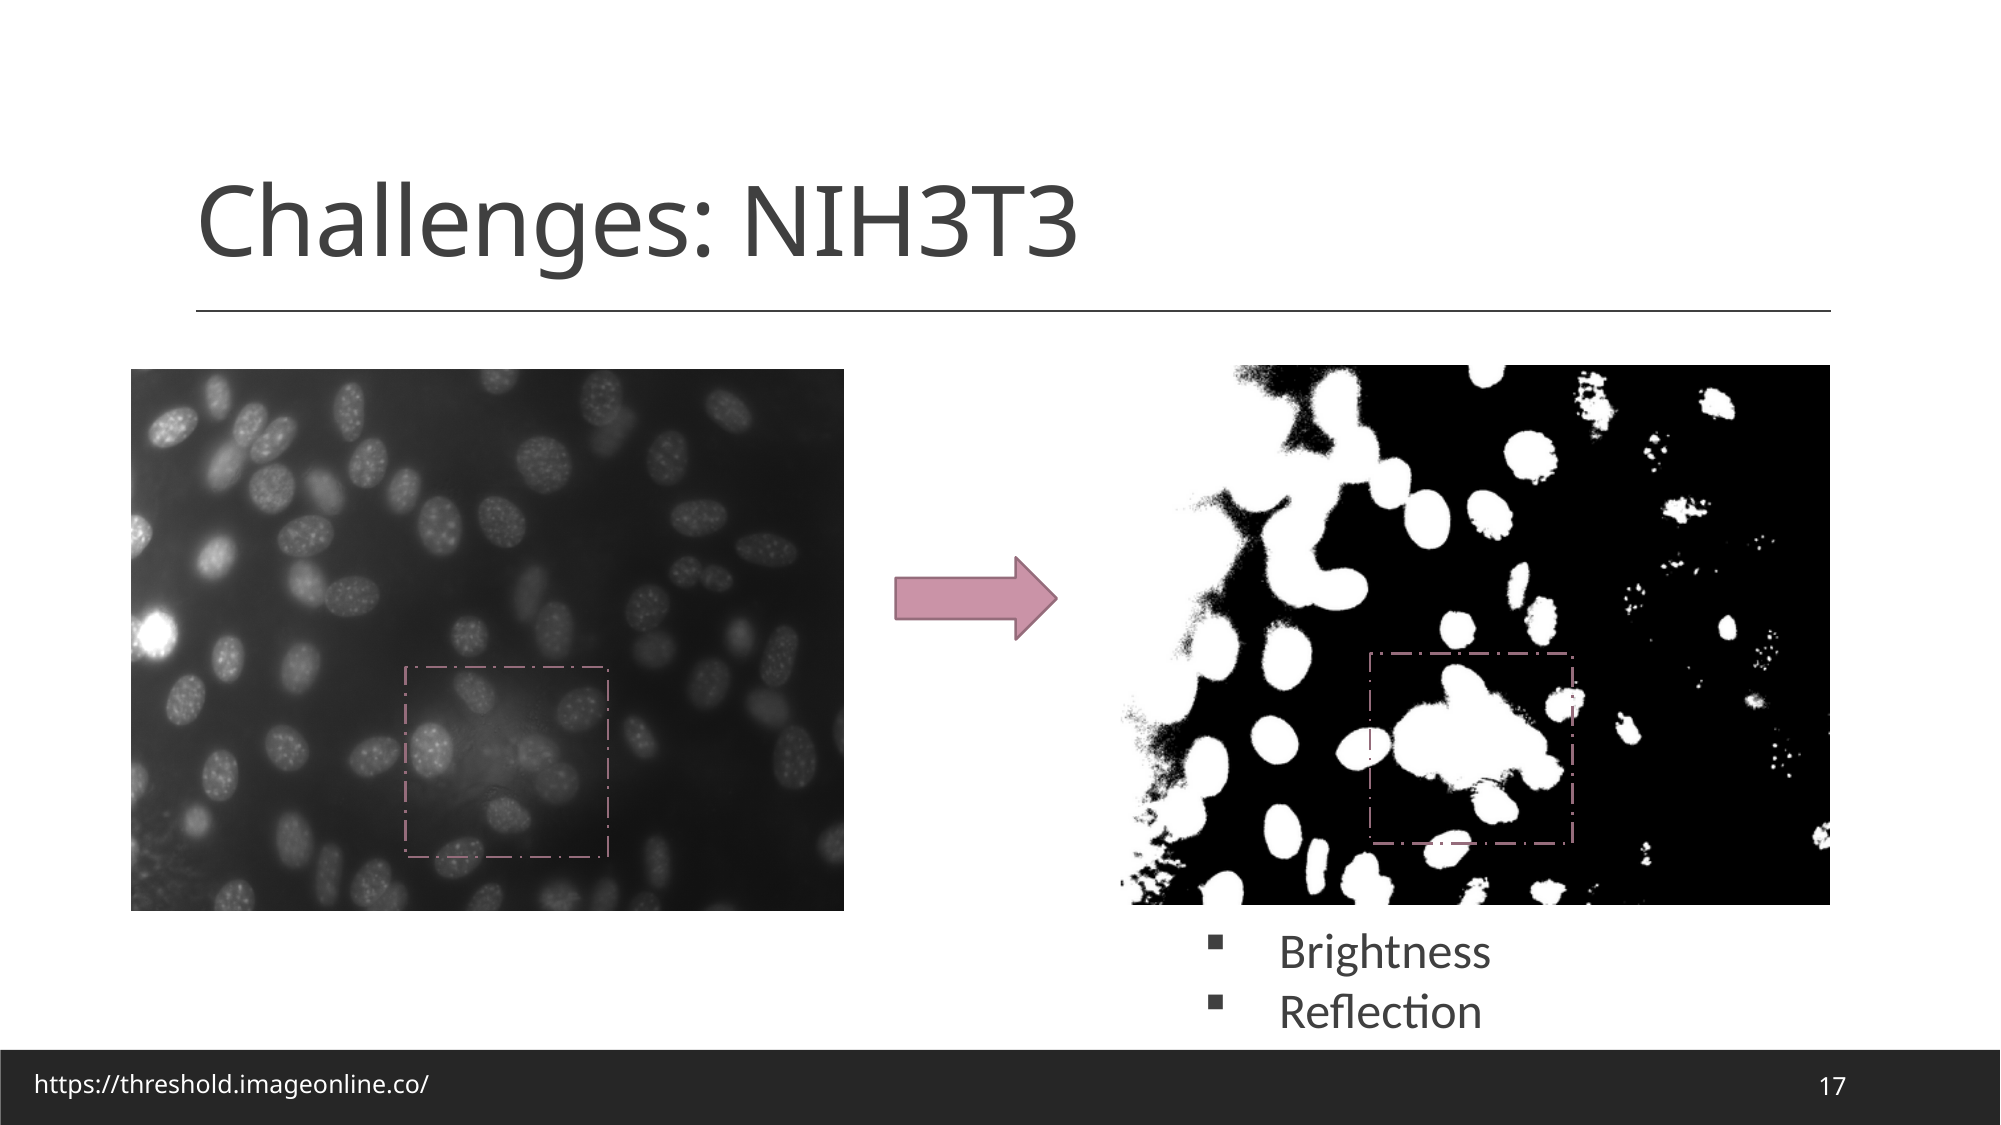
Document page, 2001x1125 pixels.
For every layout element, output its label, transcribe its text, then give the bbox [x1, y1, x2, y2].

slide_number 17 [1803, 1057, 1932, 1118]
picture [1076, 364, 1831, 906]
picture [129, 367, 845, 912]
title Challenges: NIH3T3 [180, 47, 1830, 285]
text_box https://threshold.imageonline.co/ [19, 1061, 722, 1106]
text_box [894, 556, 1058, 641]
text_box Brightness Reflection [1189, 912, 1796, 1046]
